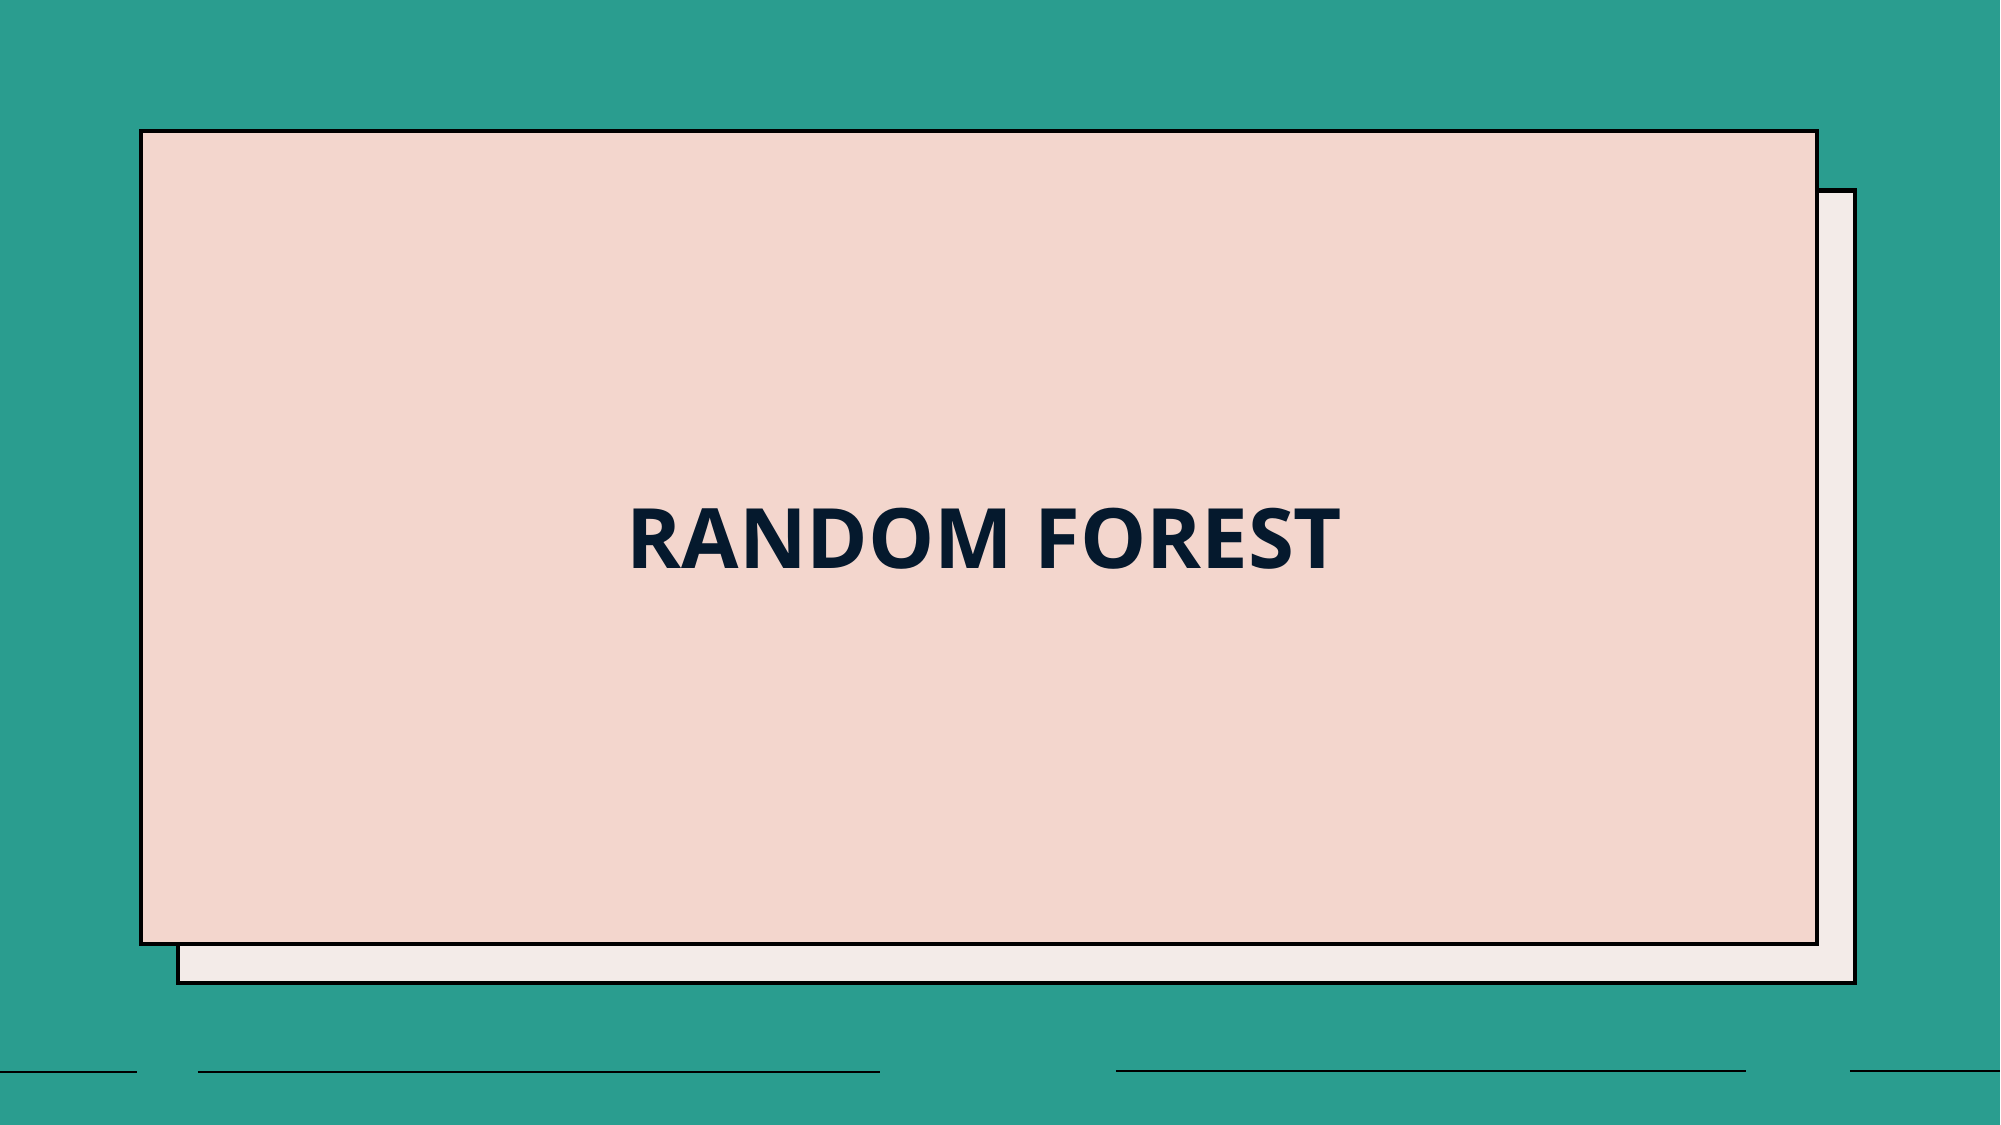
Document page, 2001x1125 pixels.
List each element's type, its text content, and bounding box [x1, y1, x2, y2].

title RANDOM FOREST [446, 428, 1523, 654]
